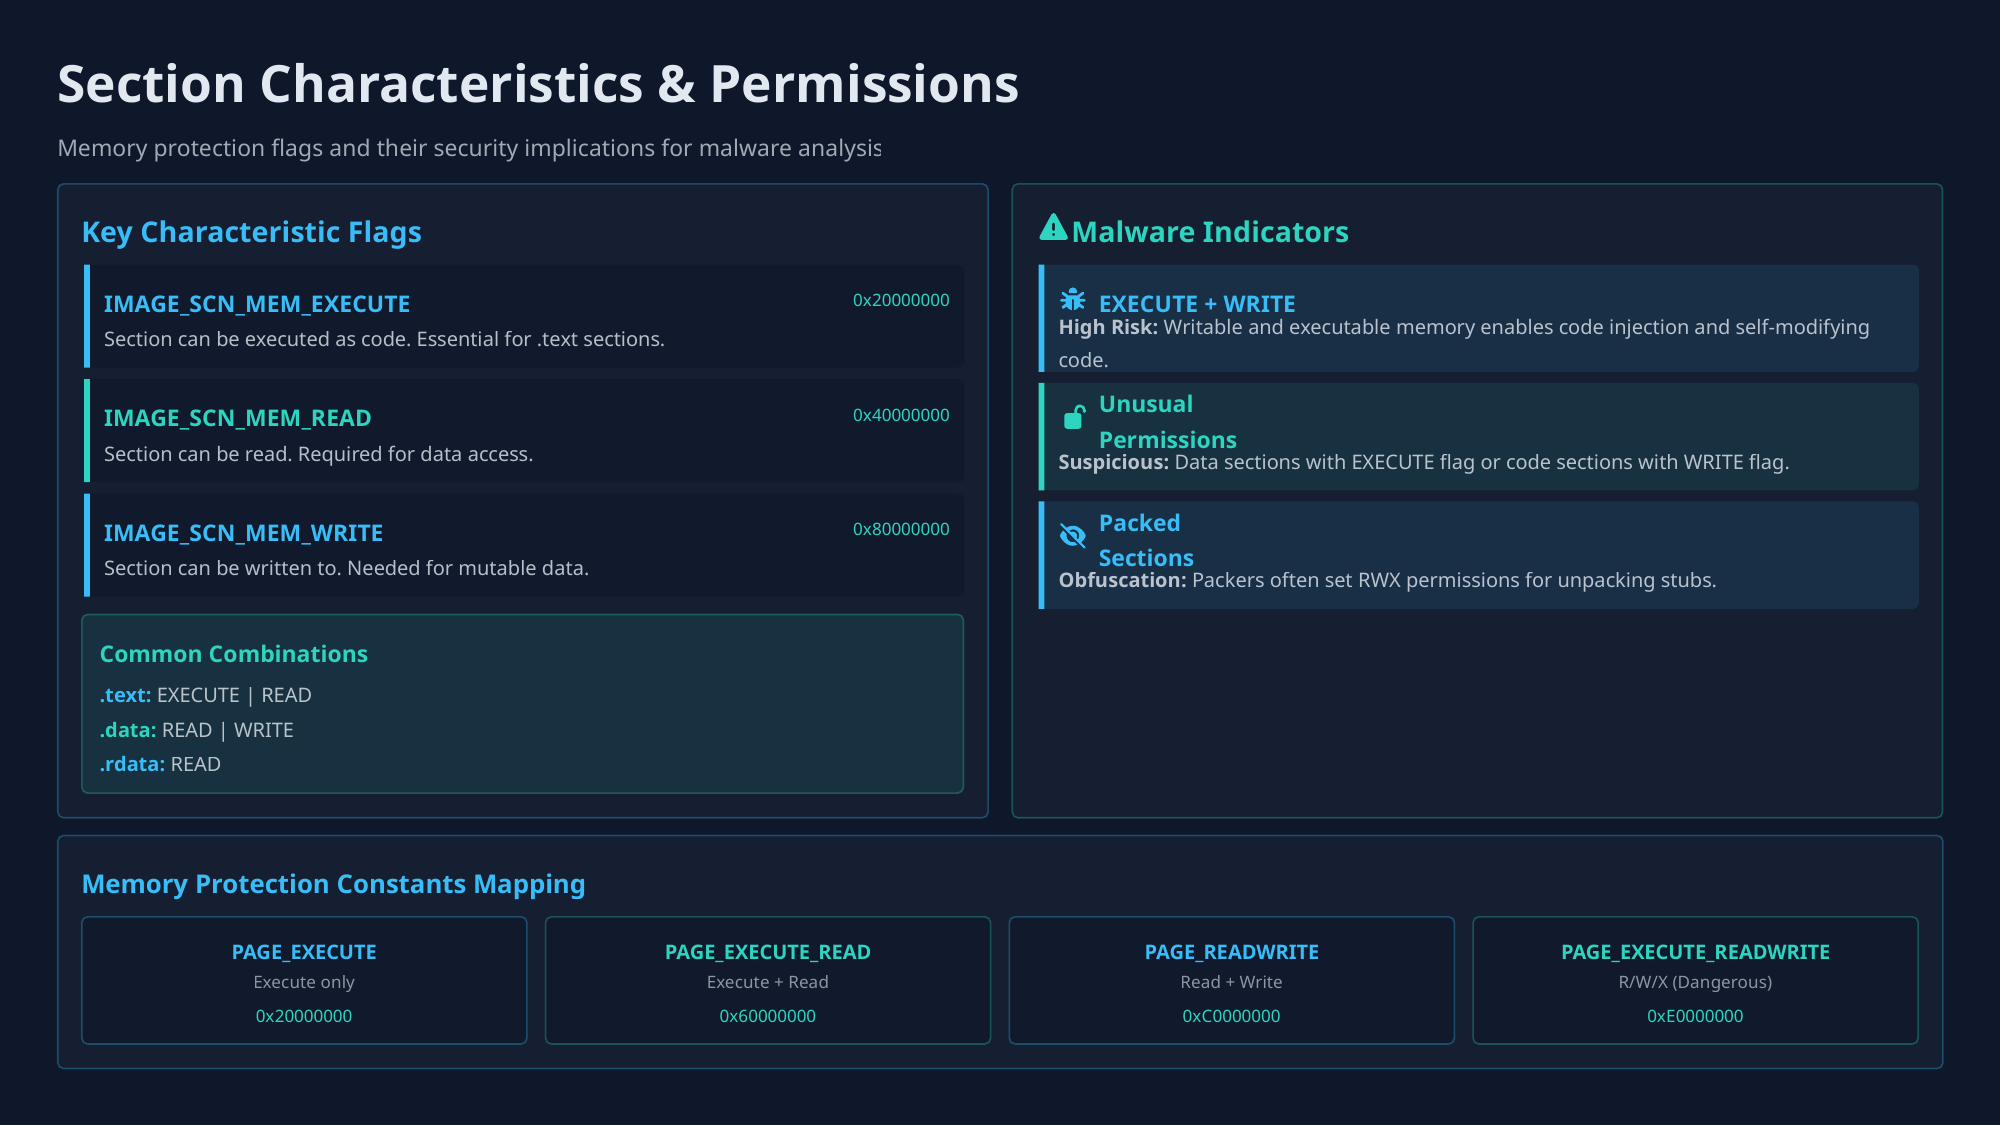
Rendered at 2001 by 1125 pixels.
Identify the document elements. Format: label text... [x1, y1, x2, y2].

text_box [545, 916, 991, 1044]
text_box 0x20000000 [95, 1003, 514, 1027]
text_box [1045, 264, 1919, 372]
text_box Read + Write [1022, 968, 1441, 992]
text_box 0x20000000 [853, 287, 957, 311]
text_box .text: EXECUTE | READ [99, 678, 956, 707]
text_box [90, 264, 965, 368]
text_box Suspicious: Data sections with EXECUTE flag or code sections with WRITE flag. [1058, 440, 1912, 474]
text_box Section can be read. Required for data access. [104, 436, 958, 465]
text_box [90, 379, 965, 483]
text_box 0xE0000000 [1486, 1003, 1905, 1027]
text_box .rdata: READ [99, 746, 956, 776]
text_box 0x40000000 [853, 401, 957, 425]
text_box [1068, 287, 1078, 294]
text_box Memory Protection Constants Mapping [81, 858, 1933, 899]
text_box [84, 379, 90, 483]
text_box PAGE_EXECUTE_READ [558, 934, 978, 964]
text_box IMAGE_SCN_MEM_EXECUTE [104, 281, 424, 317]
text_box [1039, 213, 1068, 240]
text_box [57, 183, 989, 818]
text_box [1060, 291, 1086, 311]
text_box Malware Indicators [1071, 207, 1934, 248]
text_box Memory protection flags and their security implications for malware analysis [57, 125, 1955, 161]
text_box [81, 614, 964, 794]
text_box EXECUTE + WRITE [1098, 281, 1304, 317]
text_box [1038, 382, 1045, 491]
text_box [1045, 382, 1919, 491]
text_box [84, 493, 90, 597]
text_box 0xC0000000 [1022, 1003, 1441, 1027]
text_box PAGE_EXECUTE_READWRITE [1485, 934, 1906, 964]
text_box [90, 493, 965, 597]
text_box [1038, 501, 1045, 609]
text_box [1473, 916, 1919, 1044]
text_box Unusual Permissions [1098, 400, 1321, 435]
text_box [1012, 183, 1943, 818]
text_box Section can be executed as code. Essential for .text sections. [104, 321, 958, 351]
text_box High Risk: Writable and executable memory enables code injection and self-modifying code. [1058, 321, 1912, 355]
text_box Execute only [95, 968, 514, 992]
text_box PAGE_READWRITE [1022, 934, 1442, 964]
text_box [57, 835, 1943, 1069]
text_box Obfuscation: Packers often set RWX permissions for unpacking stubs. [1058, 558, 1912, 592]
text_box Key Characteristic Flags [81, 207, 979, 248]
text_box [81, 916, 527, 1044]
text_box [1038, 264, 1045, 372]
text_box Section Characteristics & Permissions [57, 57, 1969, 115]
text_box R/W/X (Dangerous) [1486, 968, 1905, 992]
text_box [1060, 523, 1086, 549]
text_box [1064, 404, 1086, 429]
text_box IMAGE_SCN_MEM_WRITE [104, 510, 392, 546]
text_box Execute + Read [559, 968, 978, 992]
text_box Packed Sections [1098, 518, 1278, 553]
text_box [1045, 501, 1919, 609]
text_box Common Combinations [99, 632, 958, 667]
text_box Section can be written to. Needed for mutable data. [104, 550, 958, 580]
text_box [84, 264, 90, 368]
text_box 0x60000000 [559, 1003, 978, 1027]
text_box PAGE_EXECUTE [94, 934, 515, 964]
text_box IMAGE_SCN_MEM_READ [104, 396, 381, 431]
text_box [1009, 916, 1455, 1044]
text_box .data: READ | WRITE [99, 712, 956, 741]
text_box 0x80000000 [853, 516, 957, 540]
